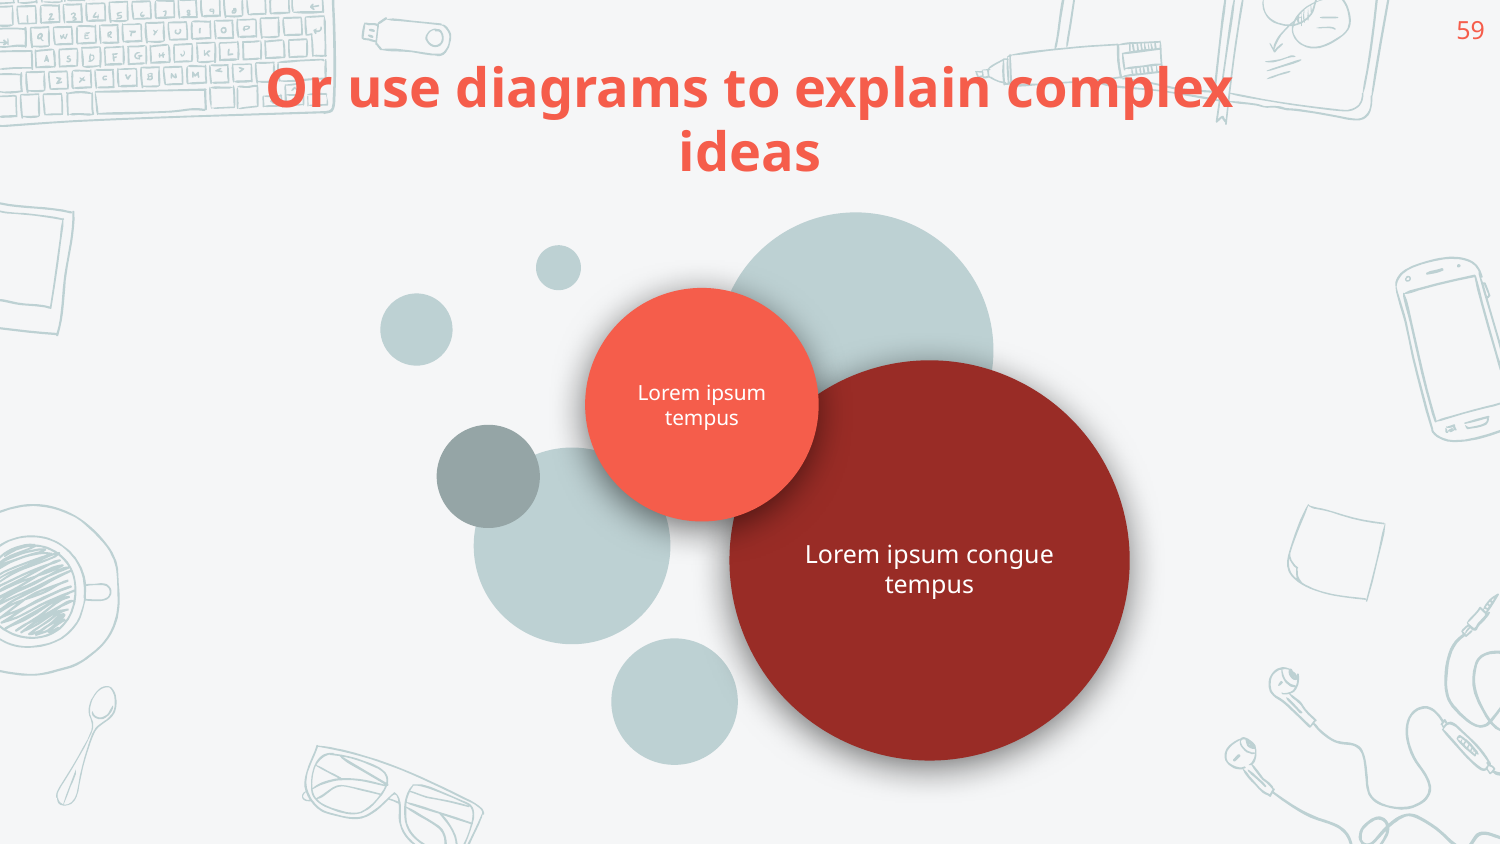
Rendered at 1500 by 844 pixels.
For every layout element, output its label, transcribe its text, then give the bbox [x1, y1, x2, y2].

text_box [584, 287, 819, 522]
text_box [729, 360, 1130, 761]
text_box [369, 173, 1033, 783]
slide_number 59 [1435, 0, 1500, 53]
title Or use diagrams to explain complex ideas [185, 102, 1315, 198]
